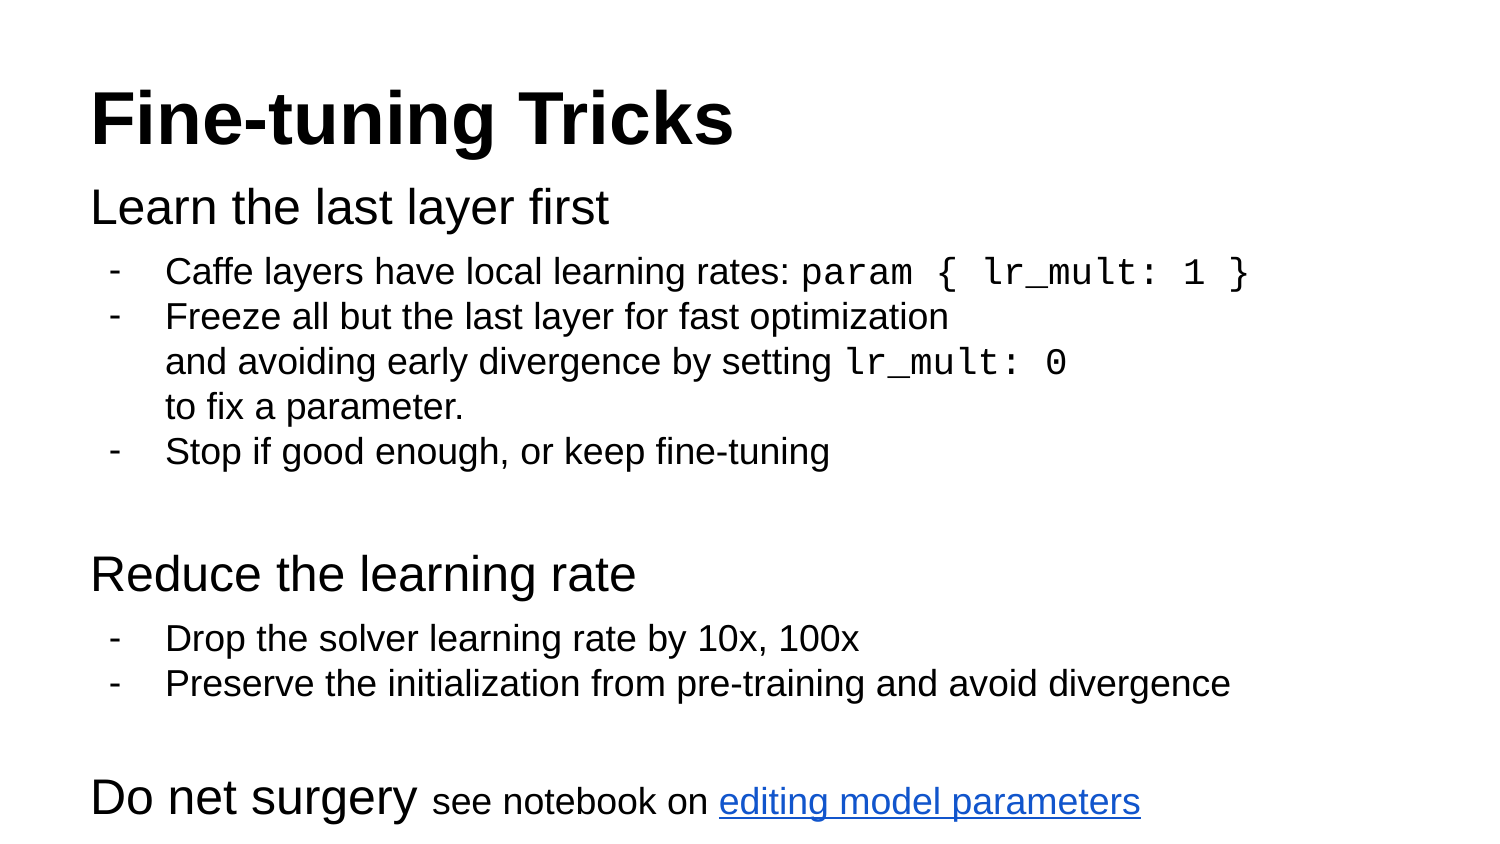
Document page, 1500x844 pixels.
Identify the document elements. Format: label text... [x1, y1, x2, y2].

title Fine-tuning Tricks [75, 33, 1425, 175]
list Learn the last layer first Caffe layers have local learning rates: param { lr_mult: 1 } Freeze all but the last layer for fast optimization and avoiding early divergence by setting lr_mult: 0 to fix a parameter. Stop if good enough, or keep fine-tuning Reduce the learning rate Drop the solver learning rate by 10x, 100x Preserve the initialization from pre-training and avoid divergence Do net surgery see notebook on editing model parameters [75, 175, 1425, 844]
